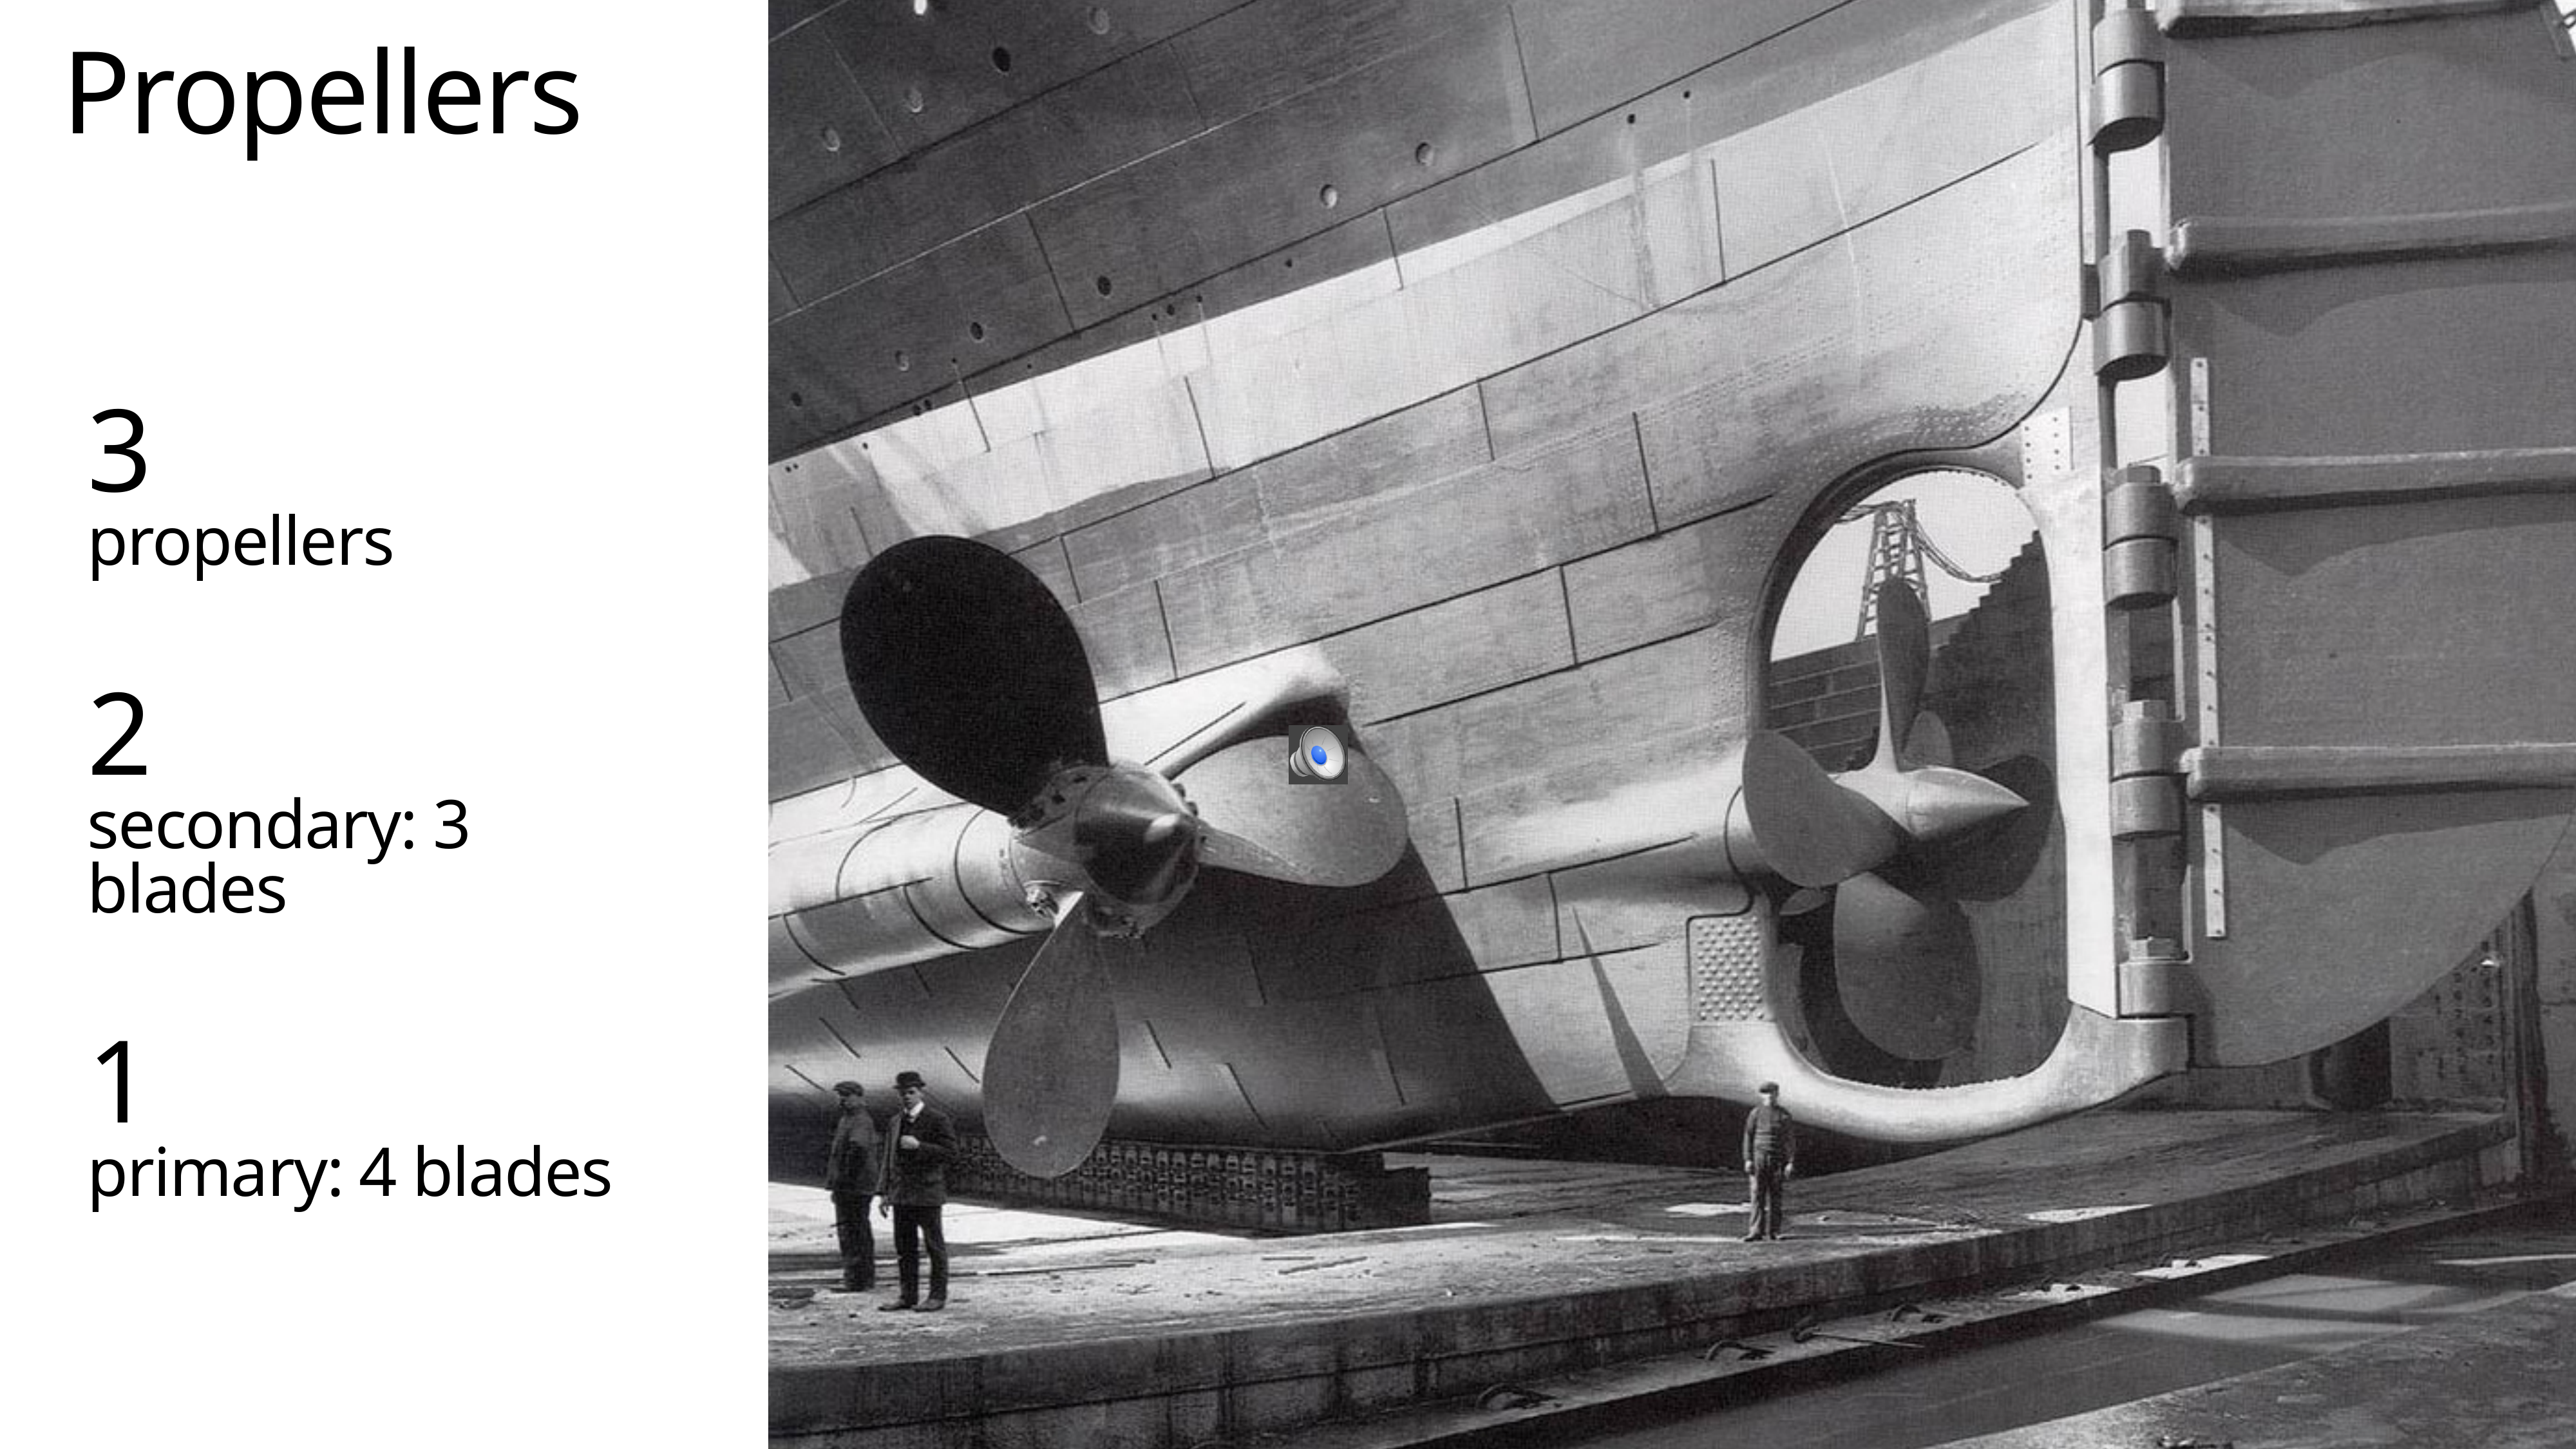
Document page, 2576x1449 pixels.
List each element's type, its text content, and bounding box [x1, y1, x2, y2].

picture [768, 0, 2576, 1449]
text_box Propellers [0, 0, 768, 202]
title 3 propellers 2 secondary: 3 blades 1 primary: 4 blades [81, 298, 690, 1316]
